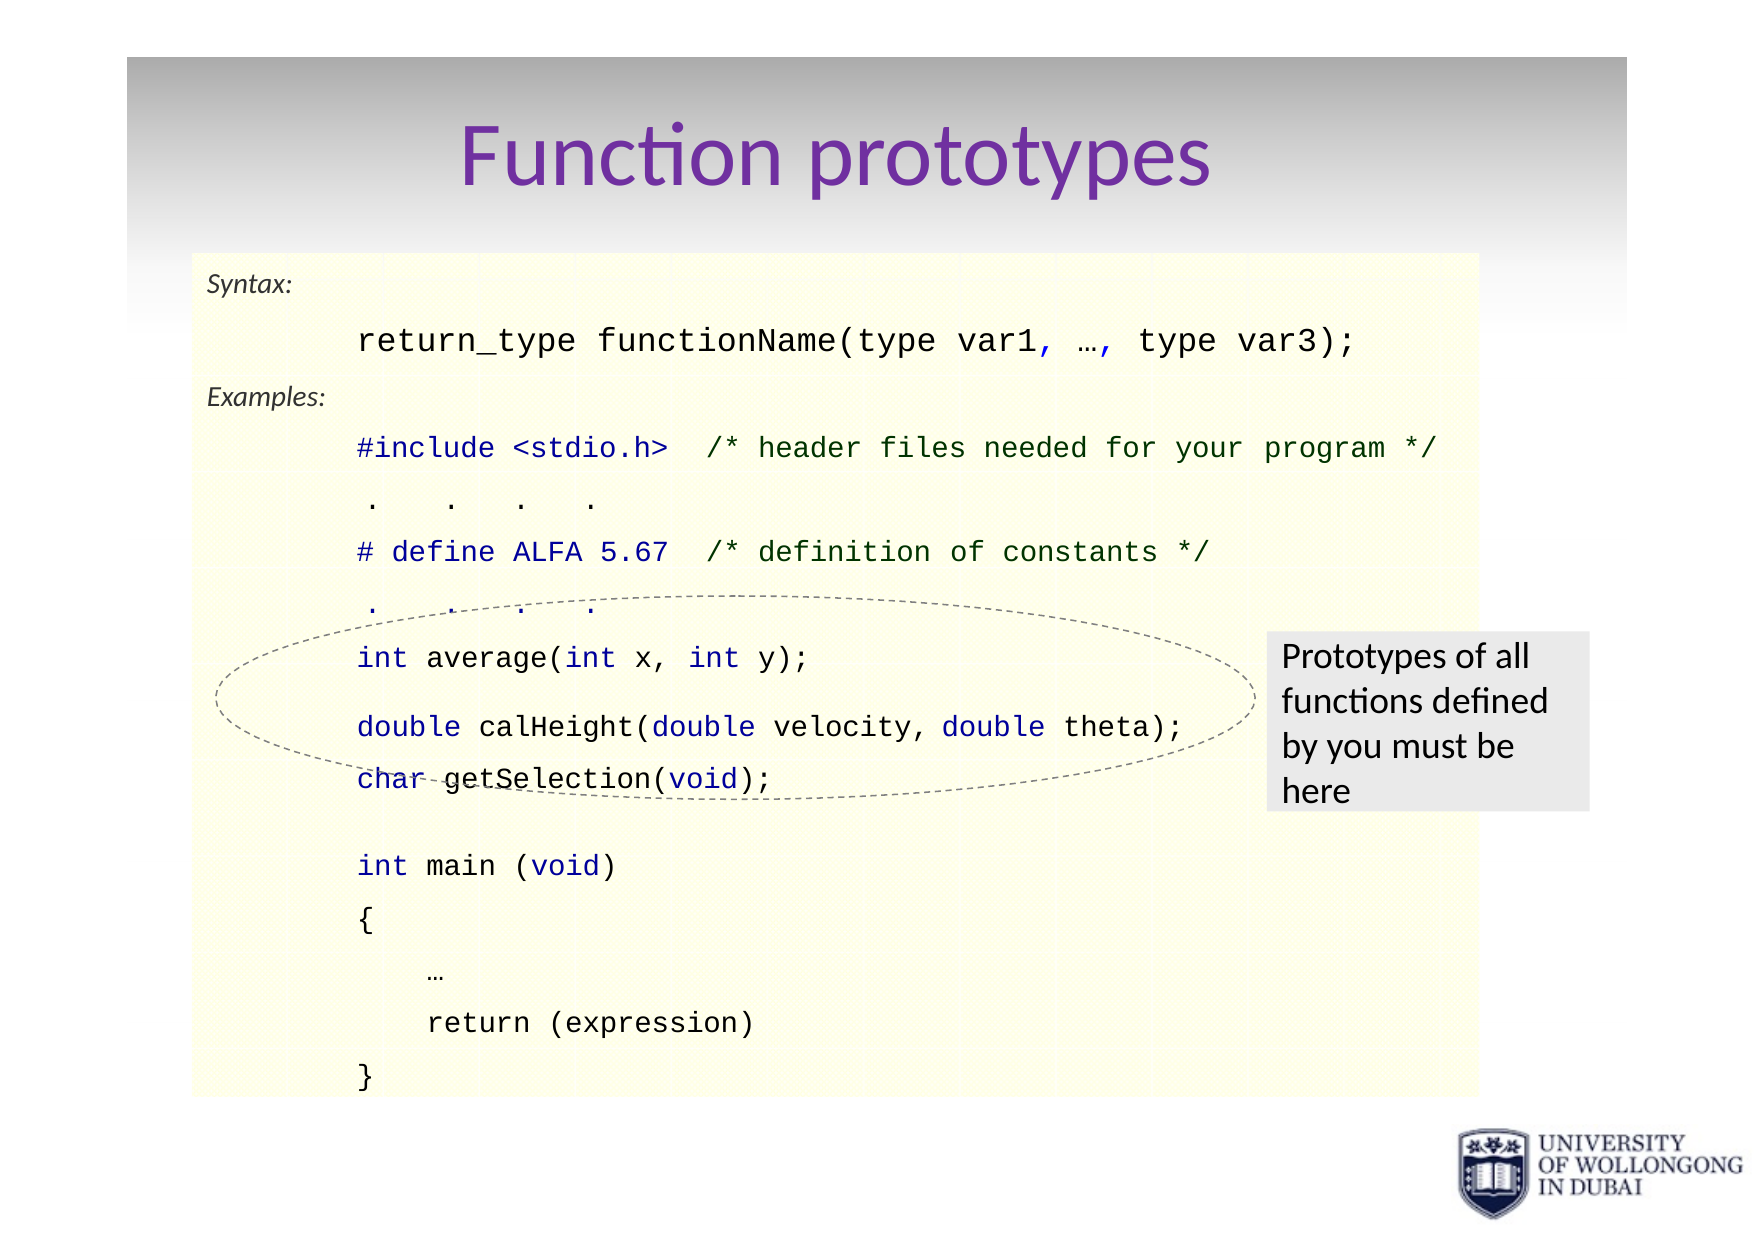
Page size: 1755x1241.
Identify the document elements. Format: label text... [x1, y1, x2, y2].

text_box /* definition [703, 532, 935, 568]
text_box double calHeight(double velocity, char getSelection(void); [354, 767, 555, 794]
text_box [215, 595, 1256, 800]
text_box #include <stdio.h> . . . . # define ALFA 5.67 . . . . int average(int x, [354, 428, 674, 628]
text_box Prototypes of all functions defined by you must be here [1266, 631, 1590, 812]
text_box Syntax: return_type functionName(type var1, …, type var3); Examples: [204, 264, 1362, 412]
text_box of constants */ [948, 532, 1214, 568]
title Function prototypes [244, 93, 1429, 253]
text_box program */ [1262, 428, 1441, 464]
text_box int main (void) { … return (expression) } [354, 846, 761, 1091]
picture [127, 57, 1755, 1229]
text_box [191, 253, 1480, 1097]
text_box /* header files needed for your [703, 428, 1249, 464]
